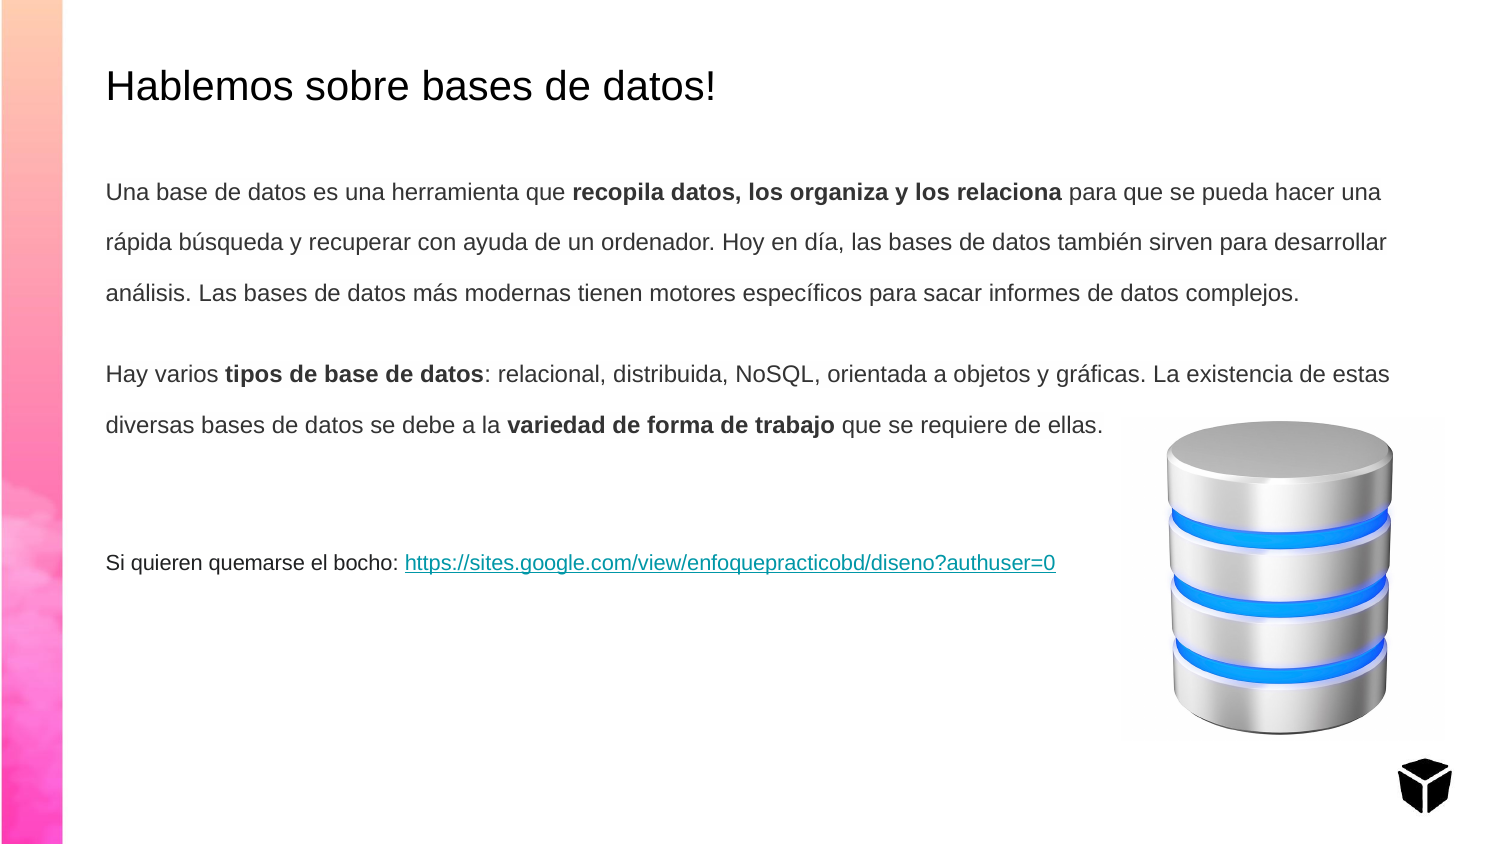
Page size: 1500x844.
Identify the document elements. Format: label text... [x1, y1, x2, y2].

text_box Hablemos sobre bases de datos! Una base de datos es una herramienta que recopila datos, los organiza y los relaciona para que se pueda hacer una rápida búsqueda y recuperar con ayuda de un ordenador. Hoy en día, las bases de datos también sirven para desarrollar análisis. Las bases de datos más modernas tienen motores específicos para sacar informes de datos complejos. Hay varios tipos de base de datos: relacional, distribuida, NoSQL, orientada a objetos y gráficas. La existencia de estas diversas bases de datos se debe a la variedad de forma de trabajo que se requiere de ellas. Si quieren quemarse el bocho: https://sites.google.com/view/enfoquepracticobd/diseno?authuser=0 [90, 44, 1416, 627]
picture [0, 0, 1500, 844]
